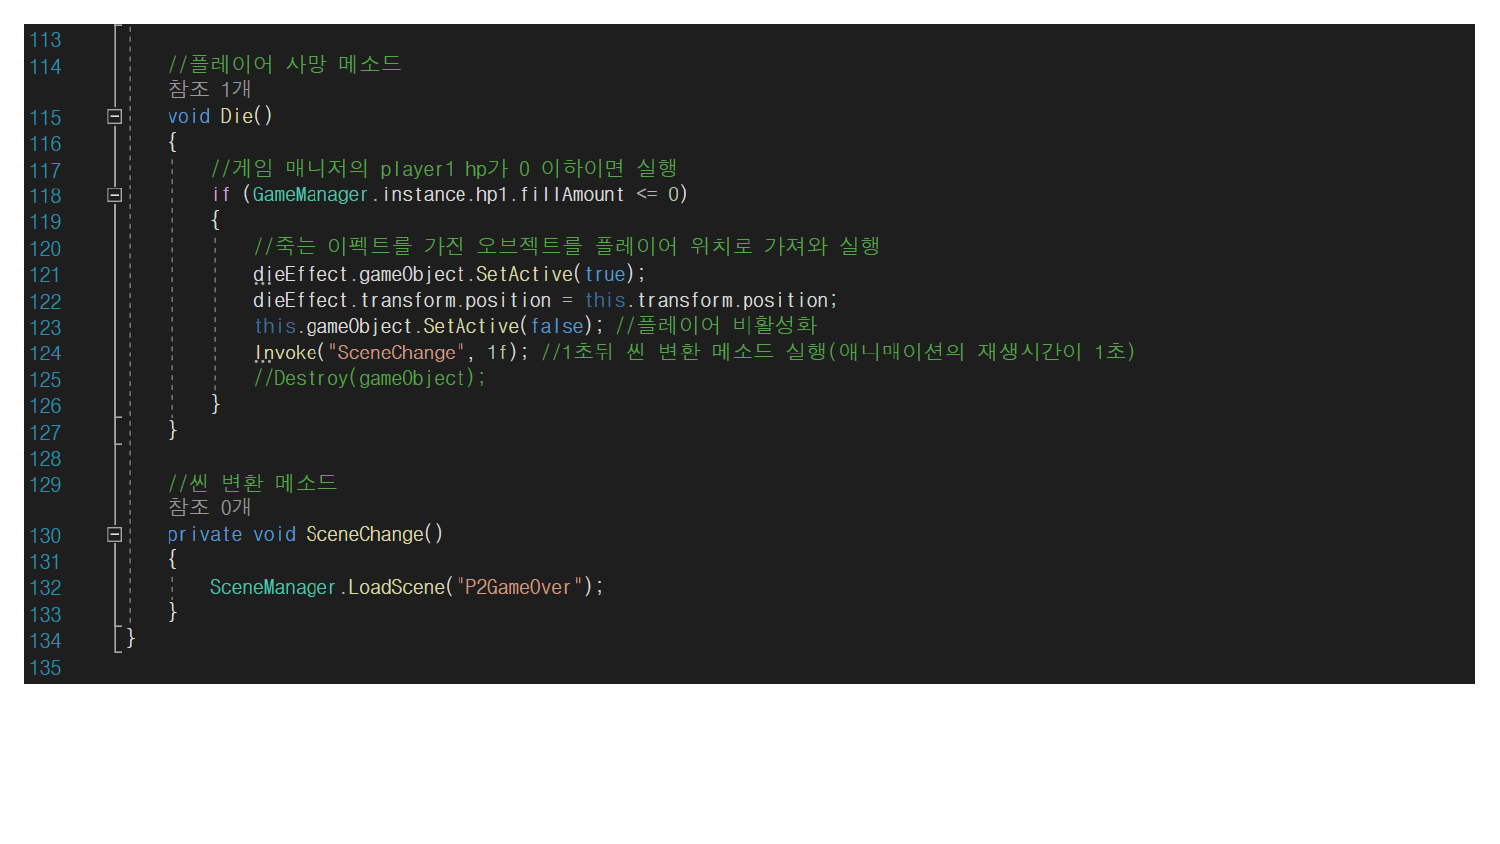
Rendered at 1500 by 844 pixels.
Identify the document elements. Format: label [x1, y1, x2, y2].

picture [24, 24, 1476, 685]
